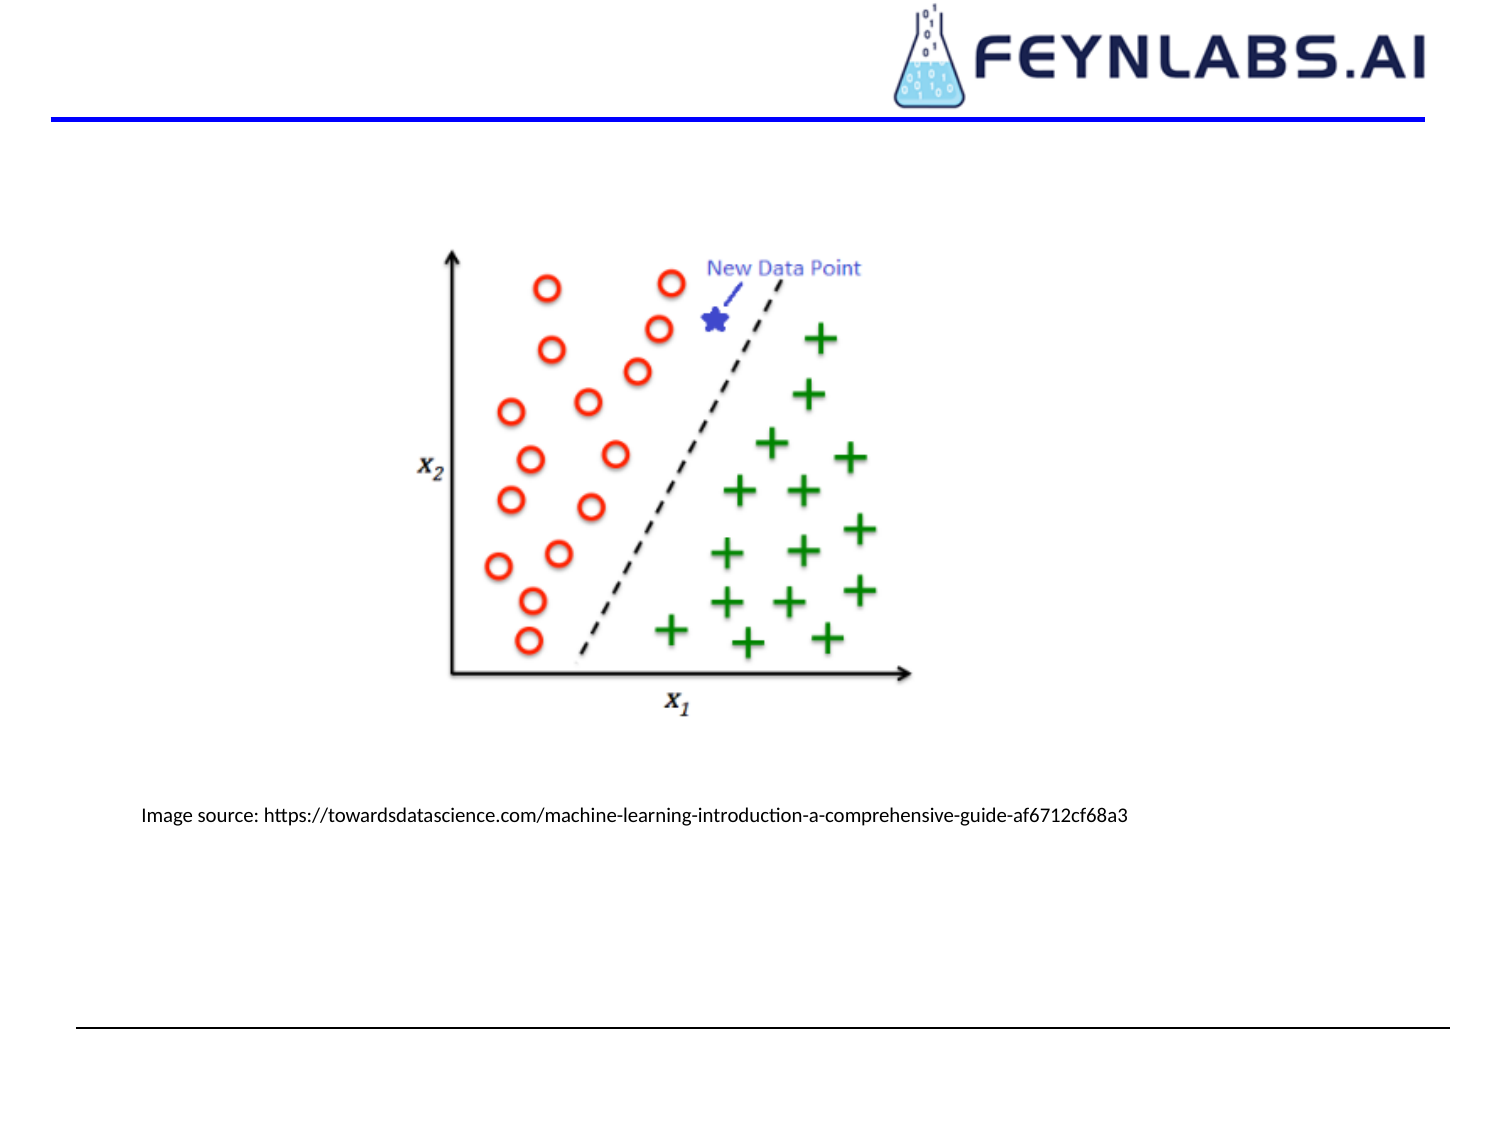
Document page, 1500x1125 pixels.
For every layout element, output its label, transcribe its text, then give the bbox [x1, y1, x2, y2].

text_box Image source: https://towardsdatascience.com/machine-learning-introduction-a-comprehensive-guide-af6712cf68a3 [126, 781, 1238, 872]
picture [888, 0, 1434, 113]
picture [272, 176, 1092, 736]
